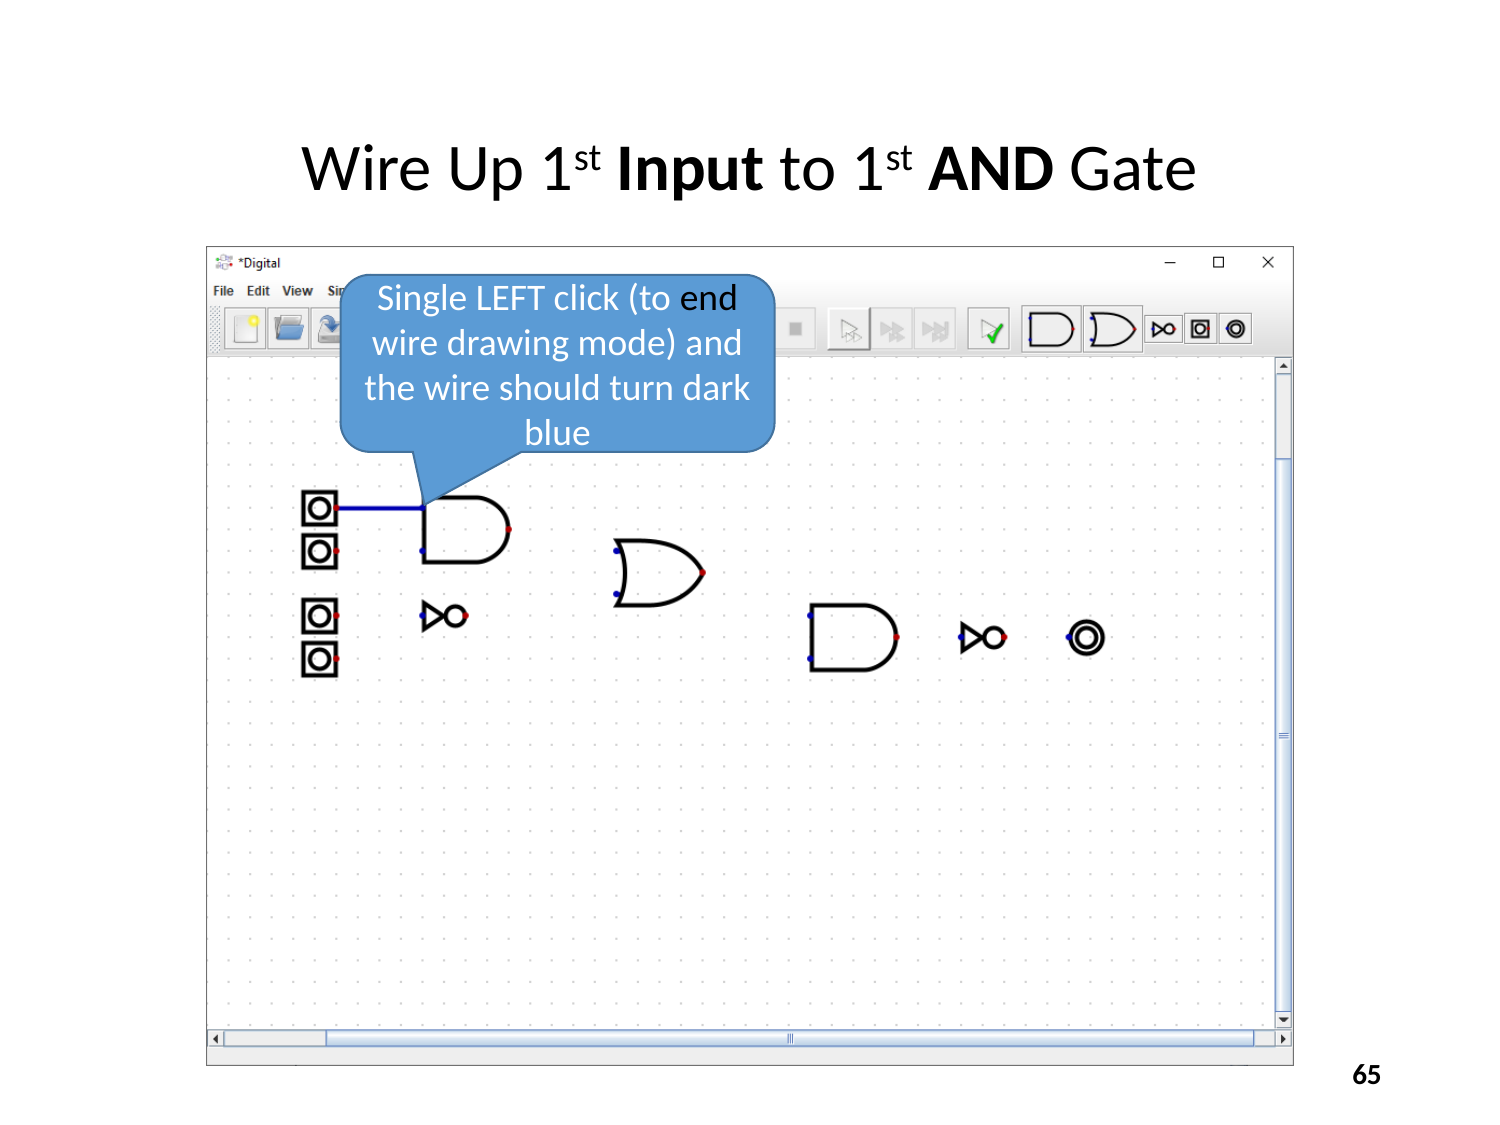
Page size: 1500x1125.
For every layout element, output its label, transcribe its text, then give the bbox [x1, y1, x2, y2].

slide_number 65 [1059, 1042, 1397, 1103]
title Wire Up 1st Input to 1st AND Gate [103, 59, 1397, 278]
picture [206, 246, 1294, 1066]
